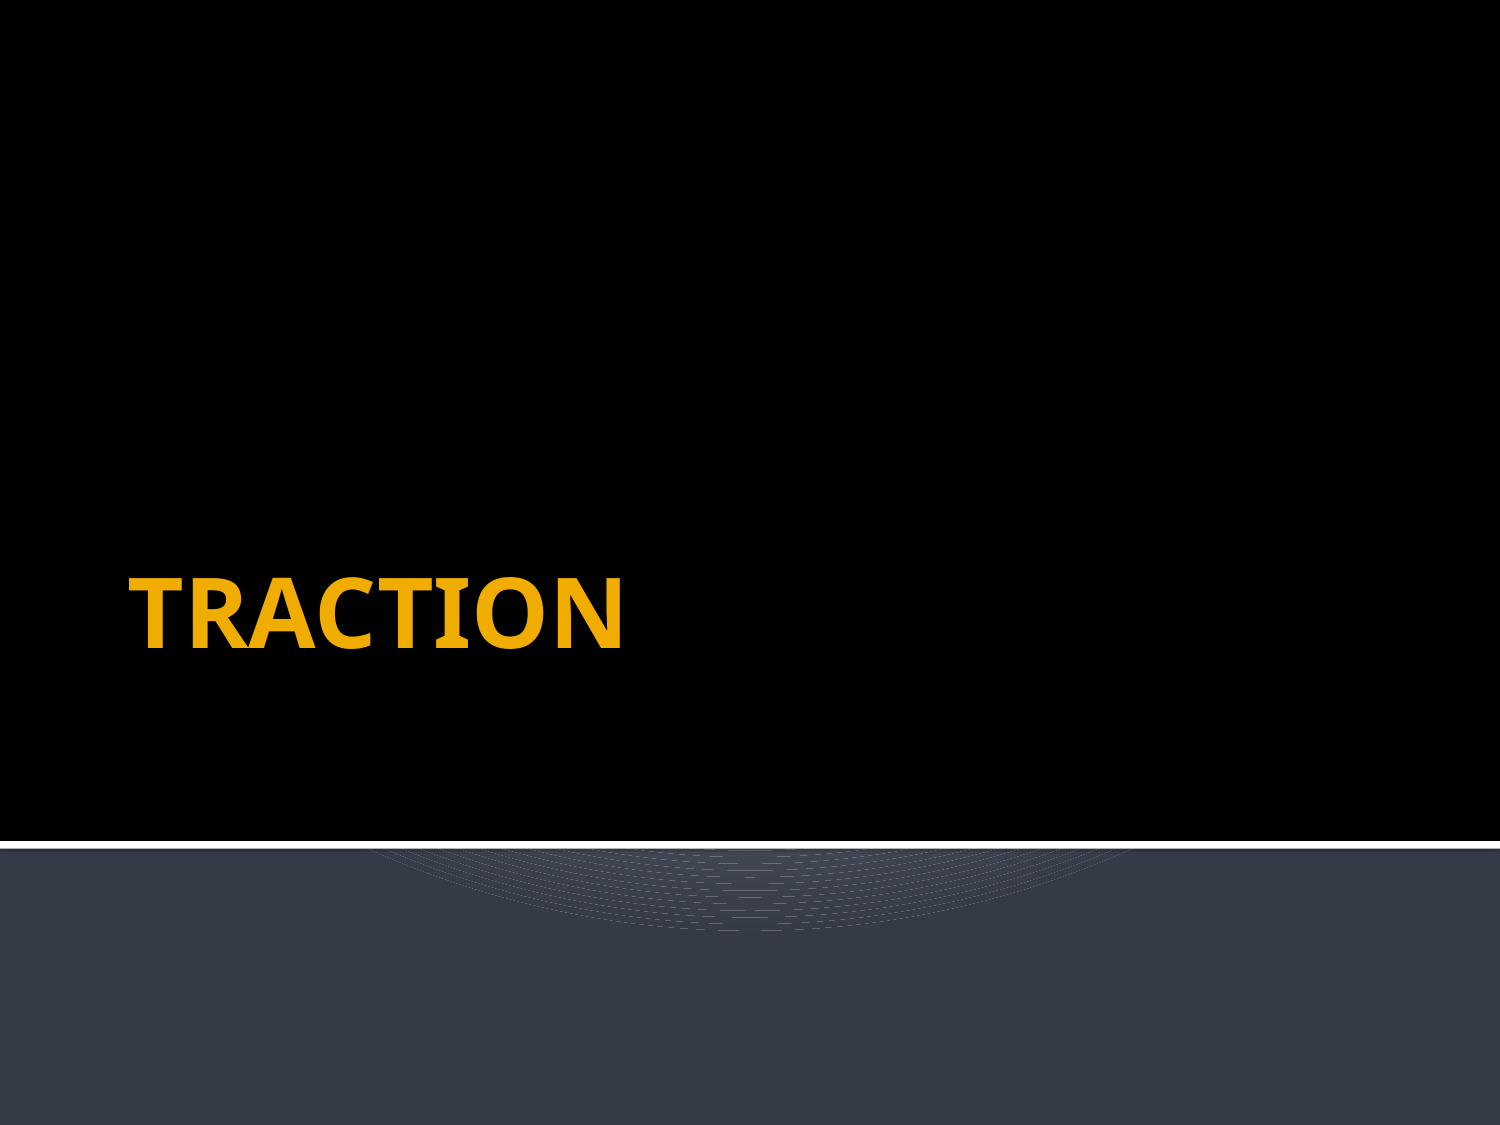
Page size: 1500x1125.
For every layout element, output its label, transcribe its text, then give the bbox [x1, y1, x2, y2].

title TRACTION [112, 550, 1438, 825]
